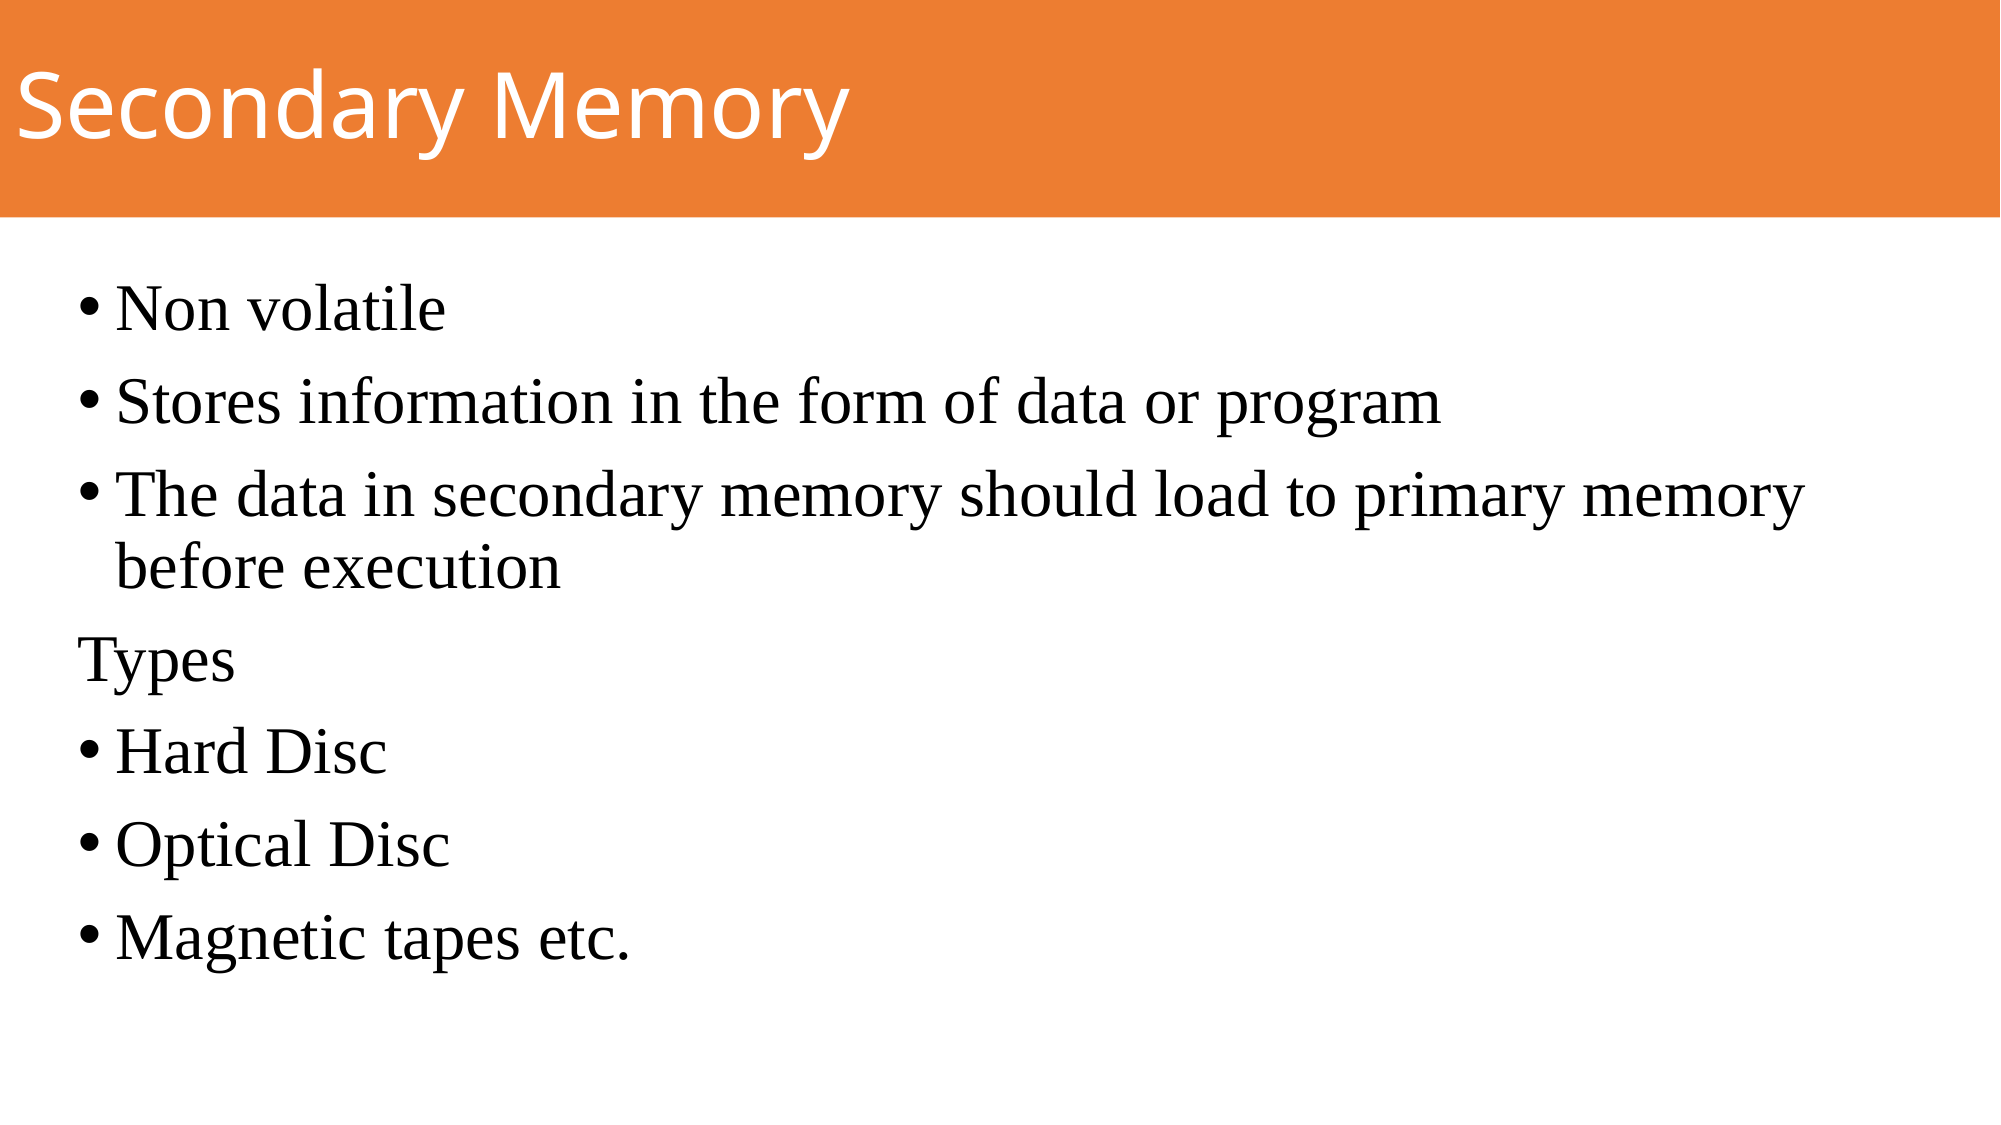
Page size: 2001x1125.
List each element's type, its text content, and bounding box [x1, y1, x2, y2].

title Secondary Memory [0, 0, 2000, 218]
list Non volatile Stores information in the form of data or program The data in secondary memory should load to primary memory before execution Types Hard Disc Optical Disc Magnetic tapes etc. [62, 265, 1863, 1014]
